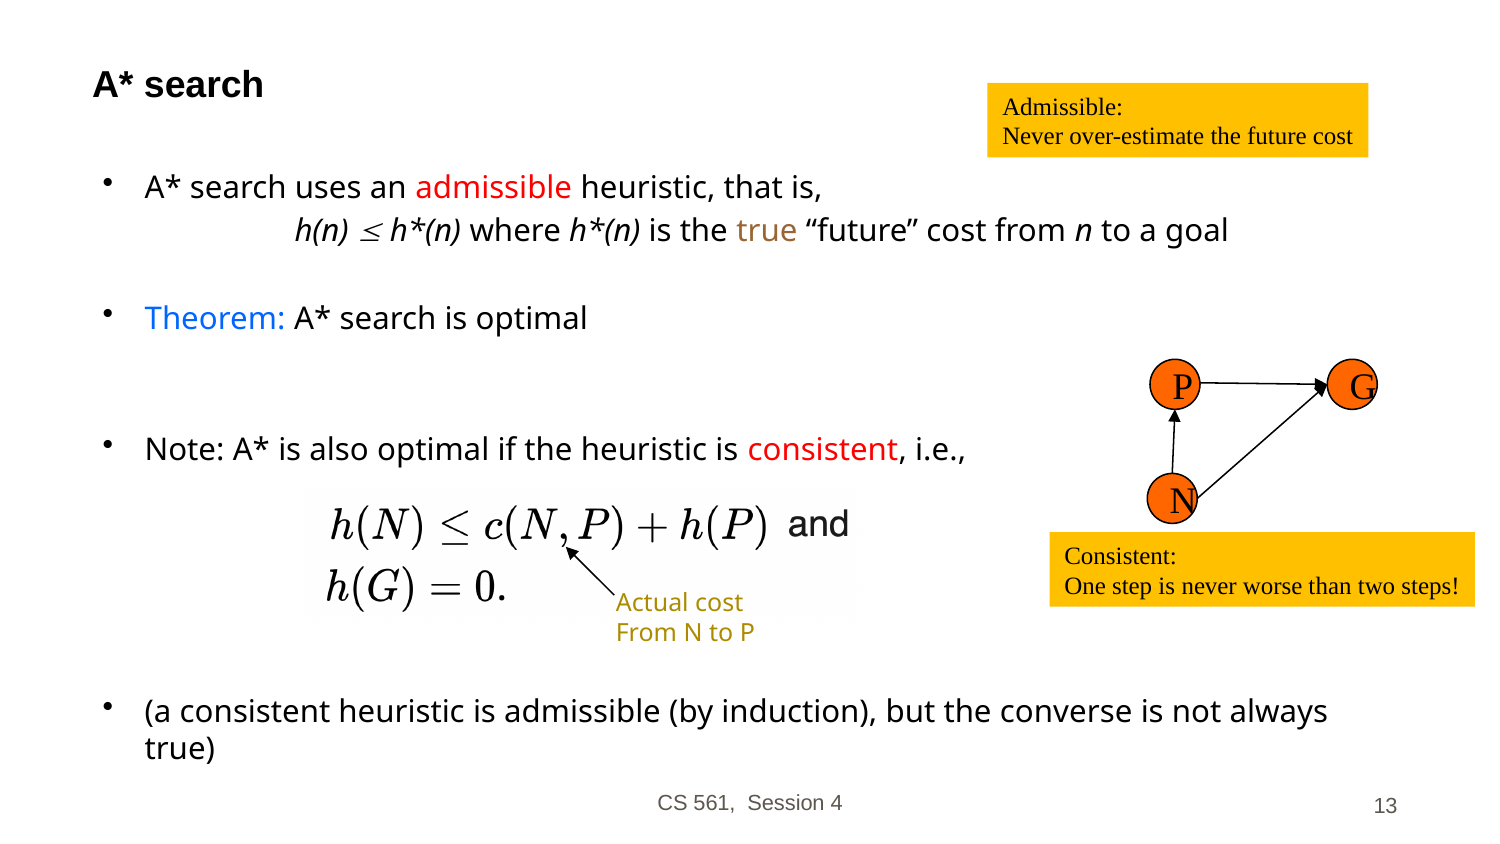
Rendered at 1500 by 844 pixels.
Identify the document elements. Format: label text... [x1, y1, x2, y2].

text_box Admissible: Never over-estimate the future cost [987, 82, 1369, 158]
footer CS 561, Session 4 [512, 788, 988, 823]
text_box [1171, 409, 1176, 474]
title A* search [76, 27, 1415, 113]
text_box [565, 546, 615, 596]
list A* search uses an admissible heuristic, that is, h(n)  h*(n) where h*(n) is the true “future” cost from n to a goal Theorem: A* search is optimal Note: A* is also optimal if the heuristic is consistent, i.e., (a consistent heuristic is admissible (by induction), but the converse is not always true) [87, 159, 1401, 788]
text_box Consistent: One step is never worse than two steps! [1049, 532, 1475, 607]
picture [302, 487, 863, 623]
text_box N [1147, 474, 1196, 524]
slide_number 13 [1099, 768, 1413, 826]
text_box P [1149, 359, 1200, 410]
text_box Actual cost From N to P [601, 630, 770, 654]
text_box G [1327, 359, 1378, 410]
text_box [1196, 389, 1328, 499]
